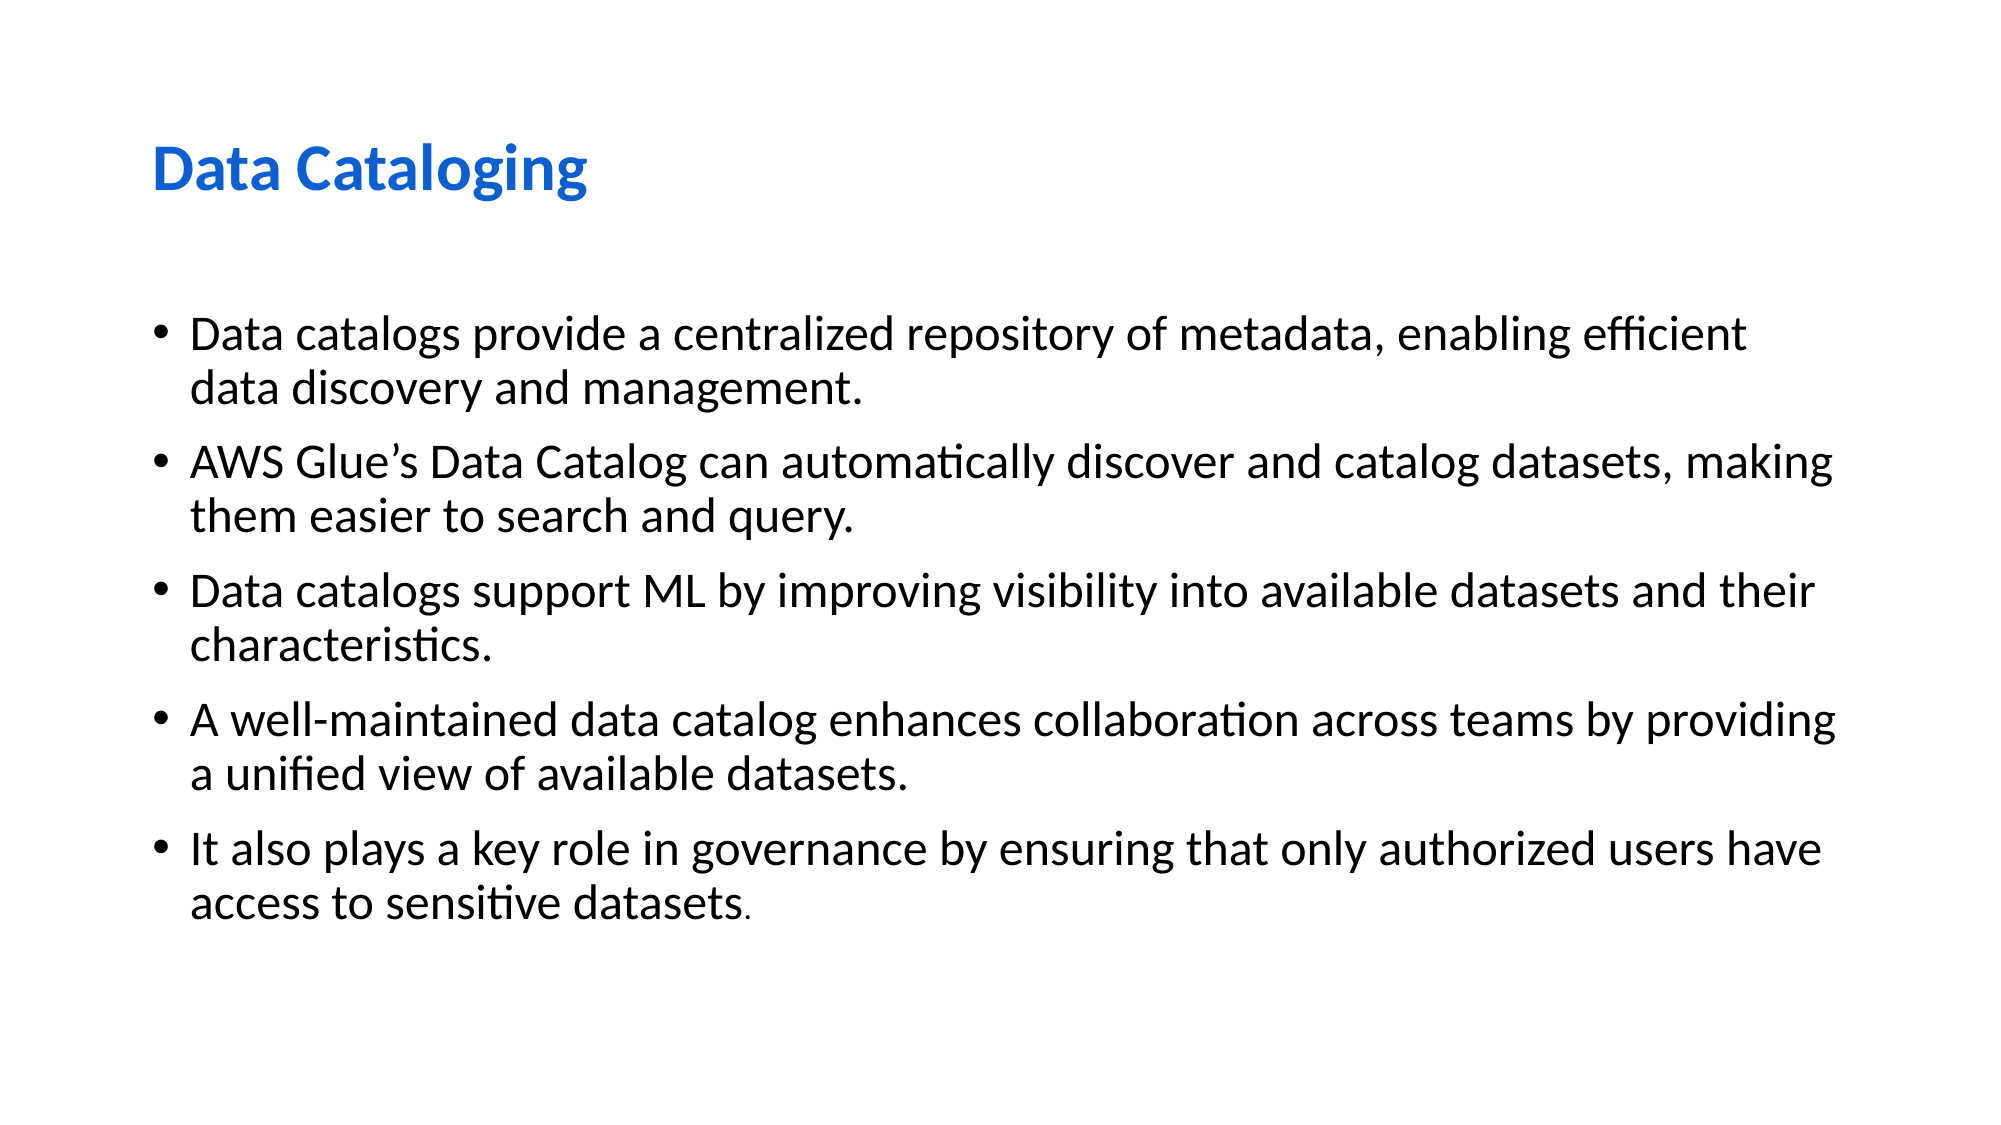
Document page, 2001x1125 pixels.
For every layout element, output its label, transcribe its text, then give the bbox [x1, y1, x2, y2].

title Data Cataloging [137, 59, 1863, 278]
list Data catalogs provide a centralized repository of metadata, enabling efficient data discovery and management. AWS Glue’s Data Catalog can automatically discover and catalog datasets, making them easier to search and query. Data catalogs support ML by improving visibility into available datasets and their characteristics. A well-maintained data catalog enhances collaboration across teams by providing a unified view of available datasets. It also plays a key role in governance by ensuring that only authorized users have access to sensitive datasets. [137, 299, 1863, 1014]
